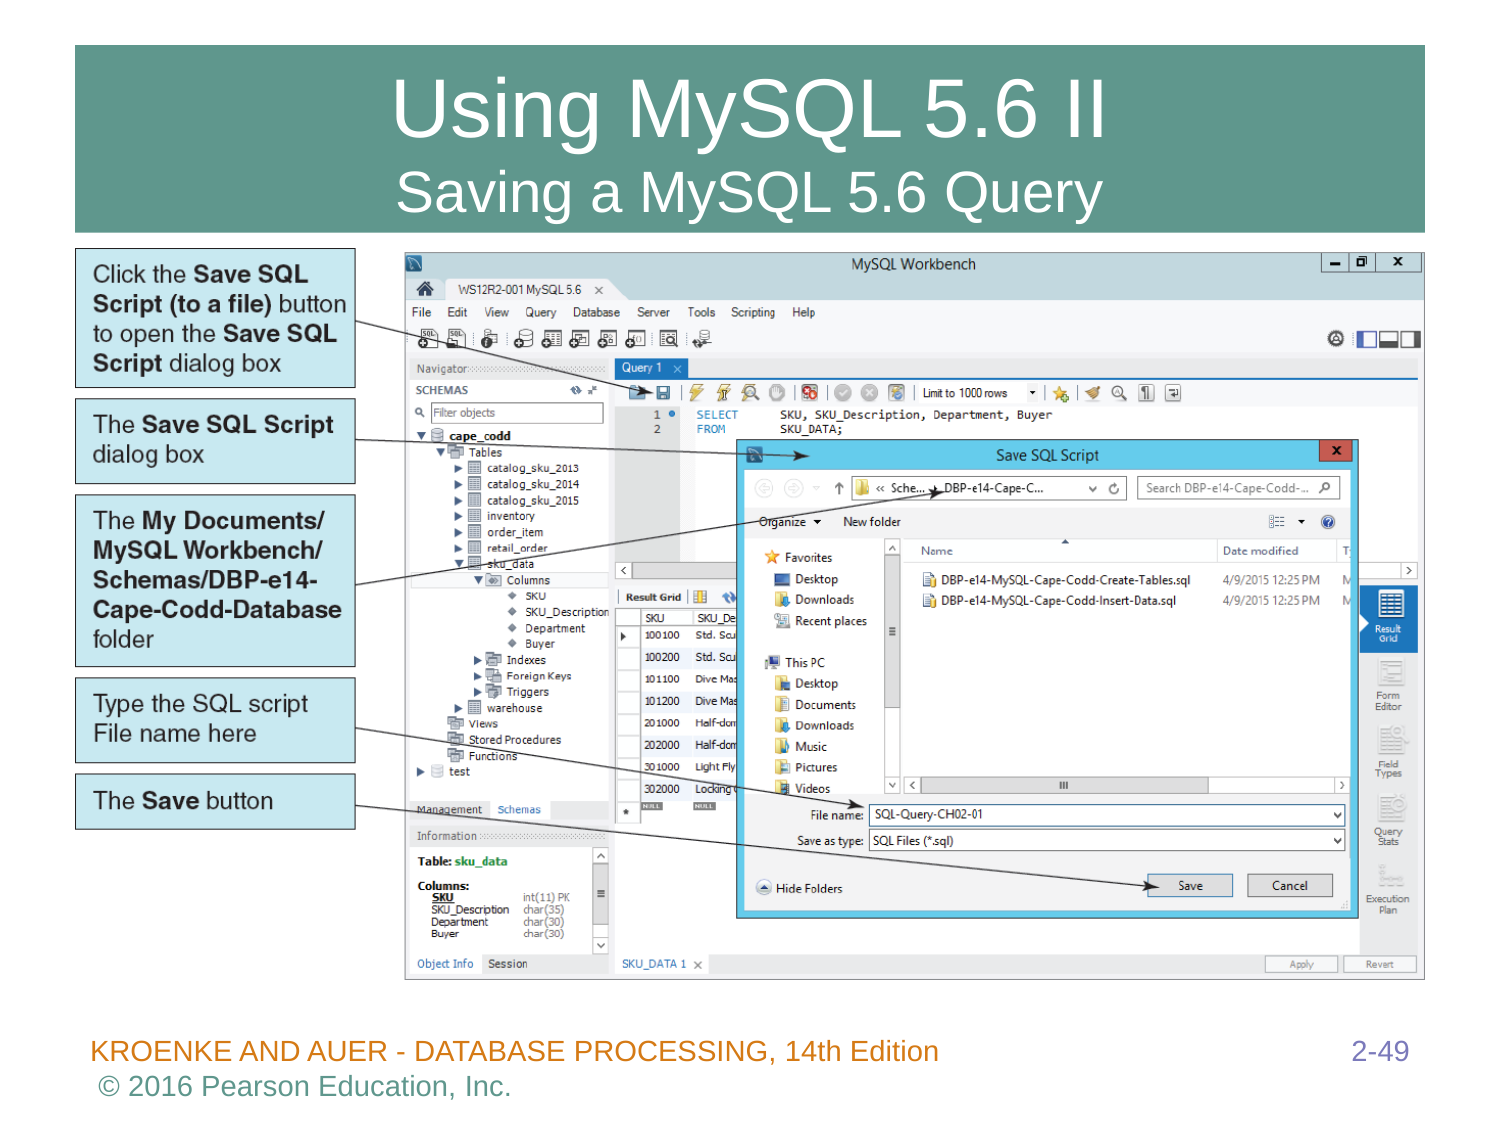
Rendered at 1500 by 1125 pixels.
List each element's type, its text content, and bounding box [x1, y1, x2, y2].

slide_number 2-49 [1074, 1024, 1426, 1103]
picture [74, 248, 1426, 980]
footer KROENKE AND AUER - DATABASE PROCESSING, 14th Edition © 2016 Pearson Education, Inc. [74, 1024, 963, 1104]
title Using MySQL 5.6 II Saving a MySQL 5.6 Query [74, 44, 1426, 233]
